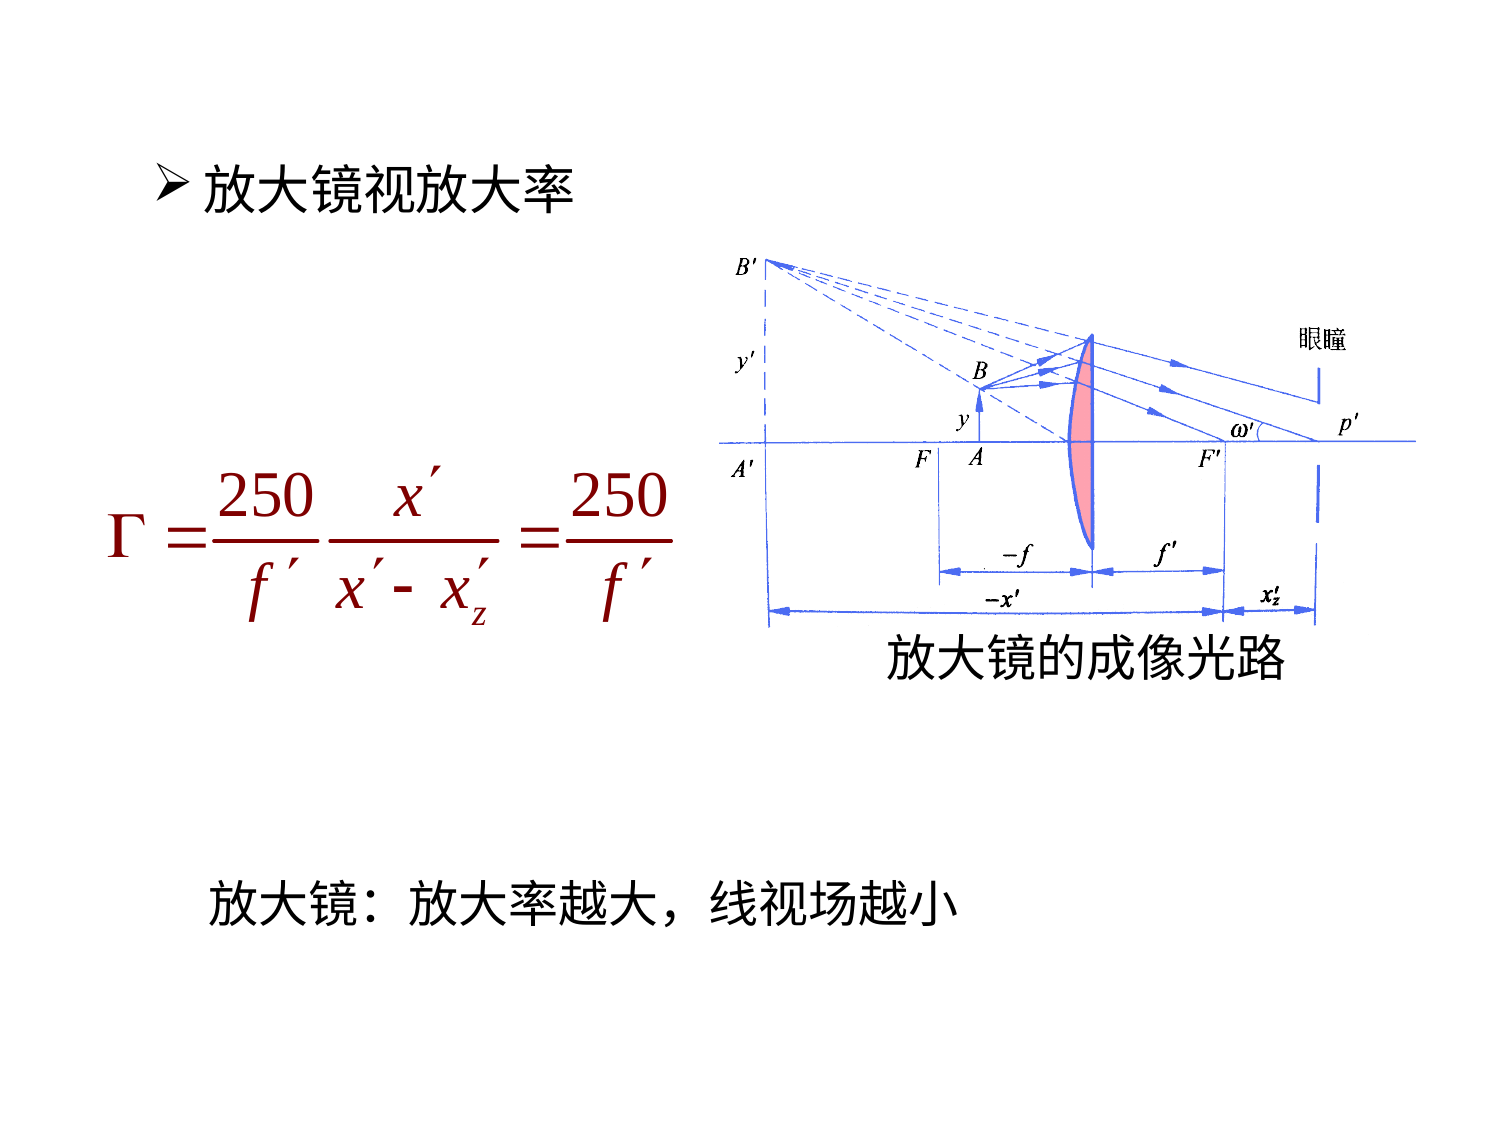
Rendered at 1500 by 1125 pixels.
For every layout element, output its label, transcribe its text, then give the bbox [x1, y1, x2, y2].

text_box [97, 453, 686, 640]
text_box 放大镜：放大率越大，线视场越小 [193, 864, 1327, 1050]
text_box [719, 248, 1427, 680]
text_box 放大镜视放大率 [137, 149, 683, 228]
